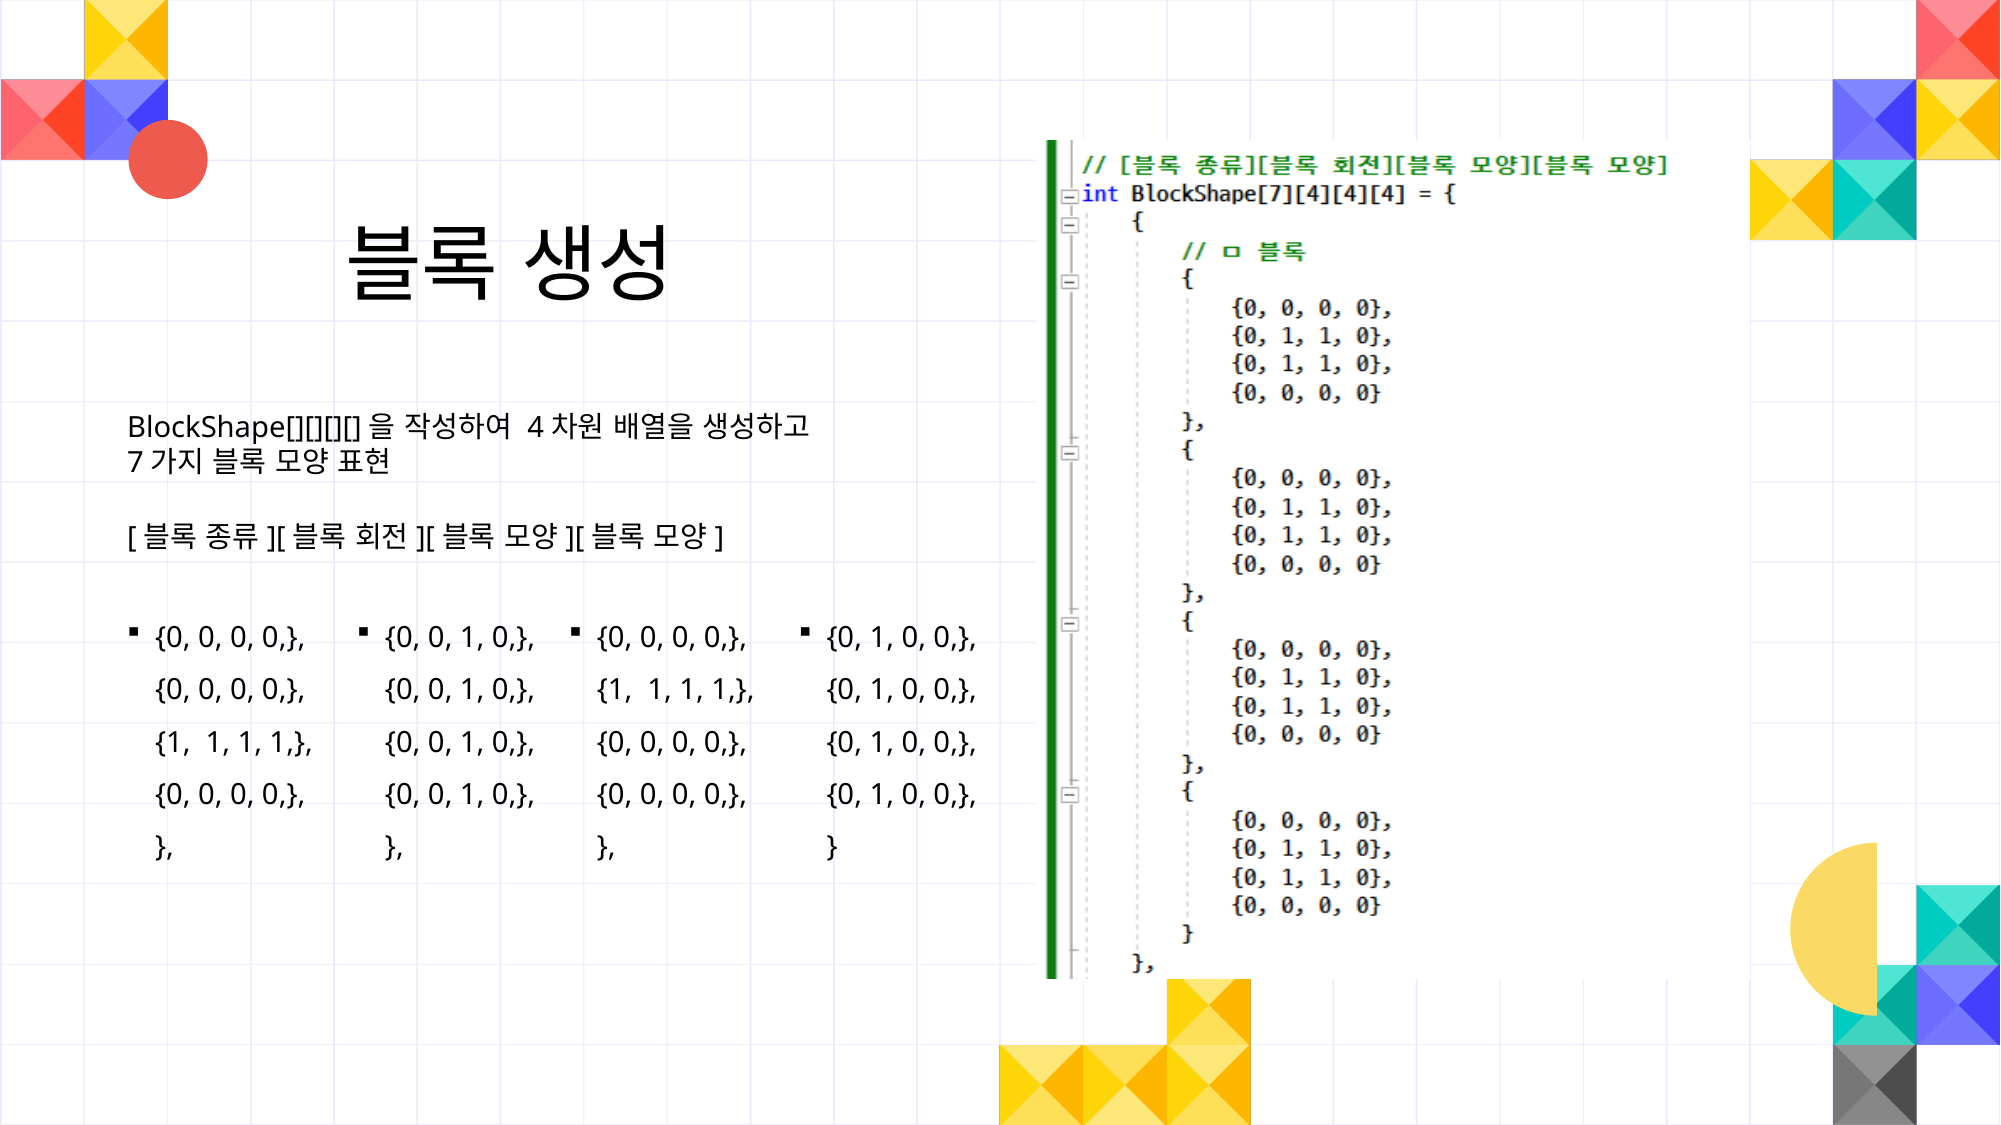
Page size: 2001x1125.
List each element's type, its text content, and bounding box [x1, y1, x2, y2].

text_box 블록 생성 [112, 203, 907, 319]
picture [0, 0, 2000, 1125]
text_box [112, 401, 1064, 874]
